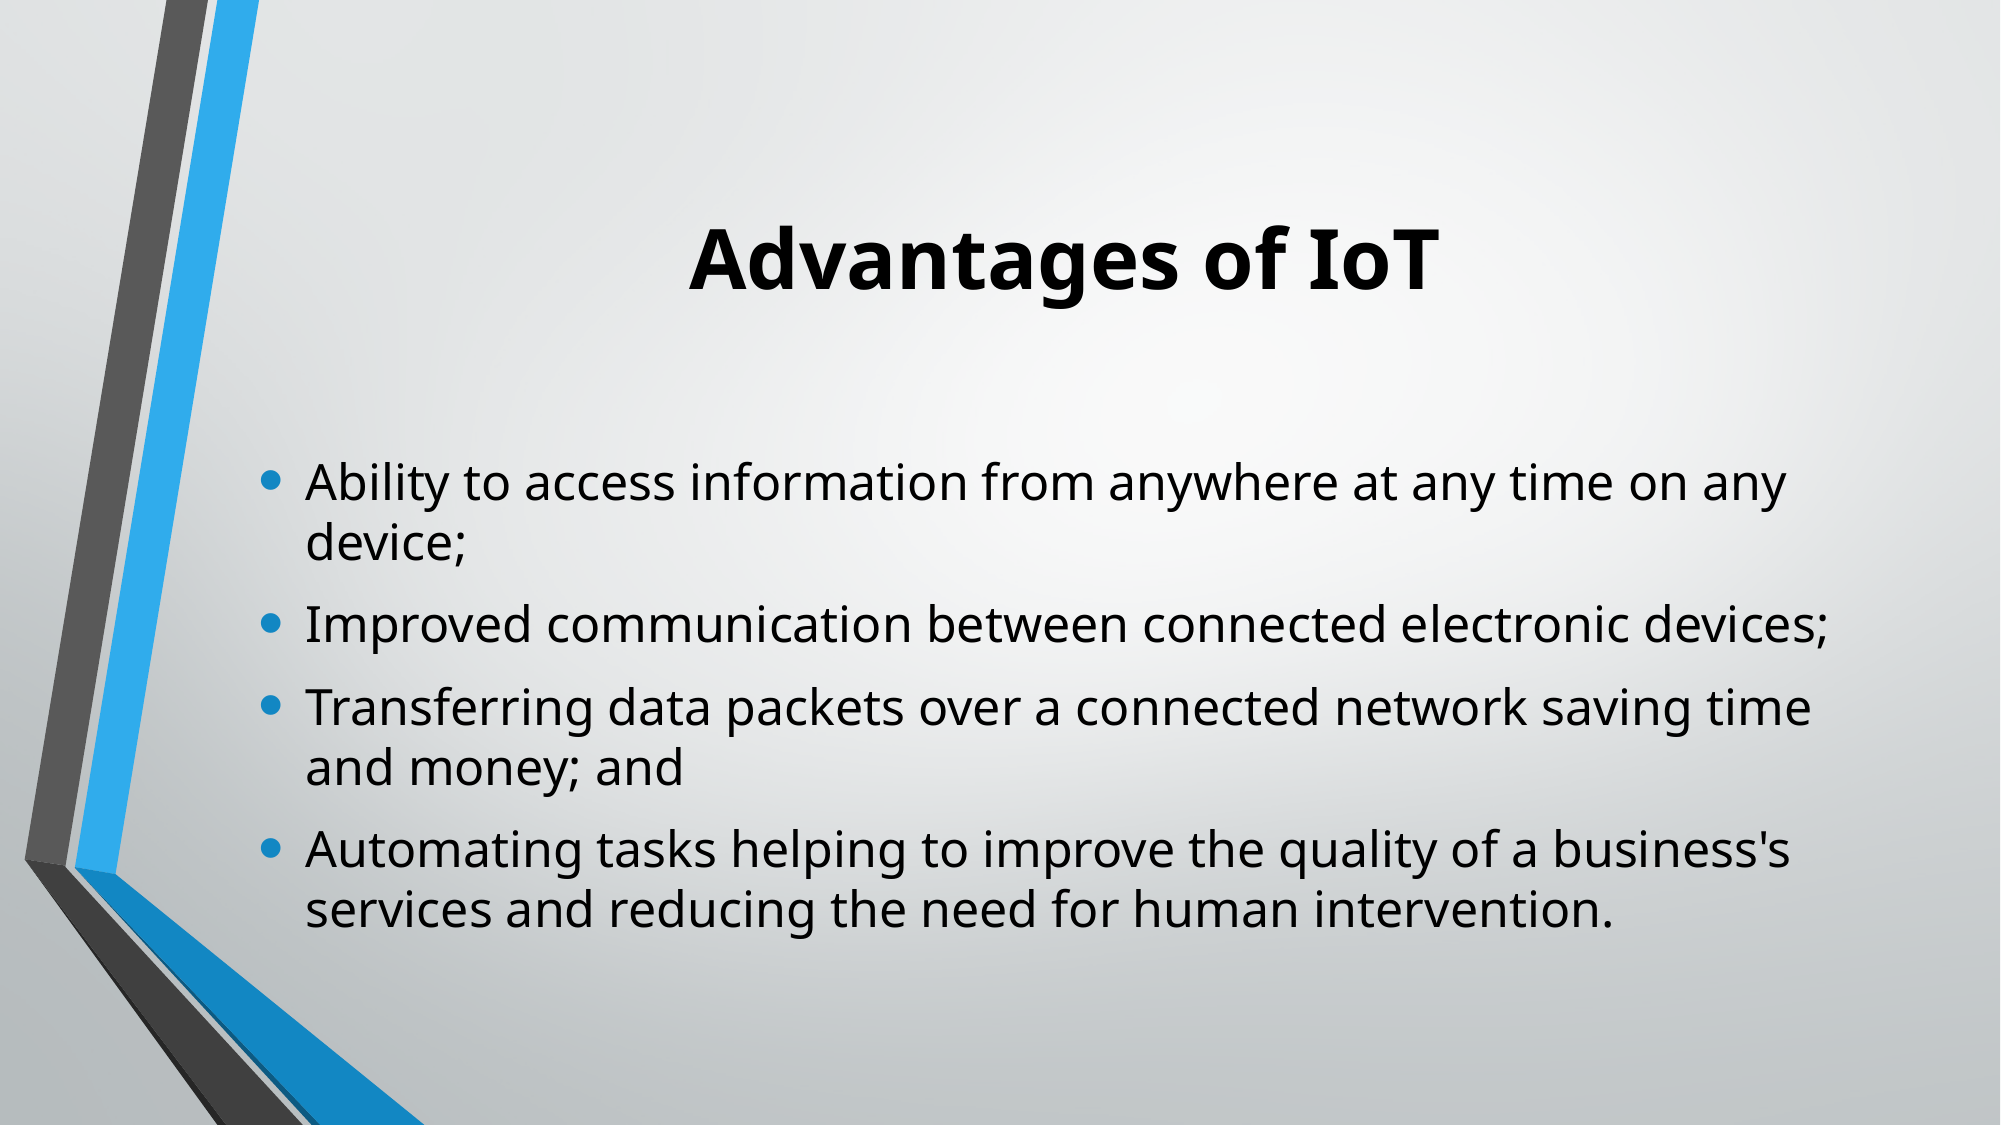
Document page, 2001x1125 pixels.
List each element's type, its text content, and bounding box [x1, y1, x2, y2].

list Ability to access information from anywhere at any time on any device; Improved communication between connected electronic devices; Transferring data packets over a connected network saving time and money; and Automating tasks helping to improve the quality of a business's services and reducing the need for human intervention. [243, 437, 1887, 950]
title Advantages of IoT [243, 112, 1887, 400]
